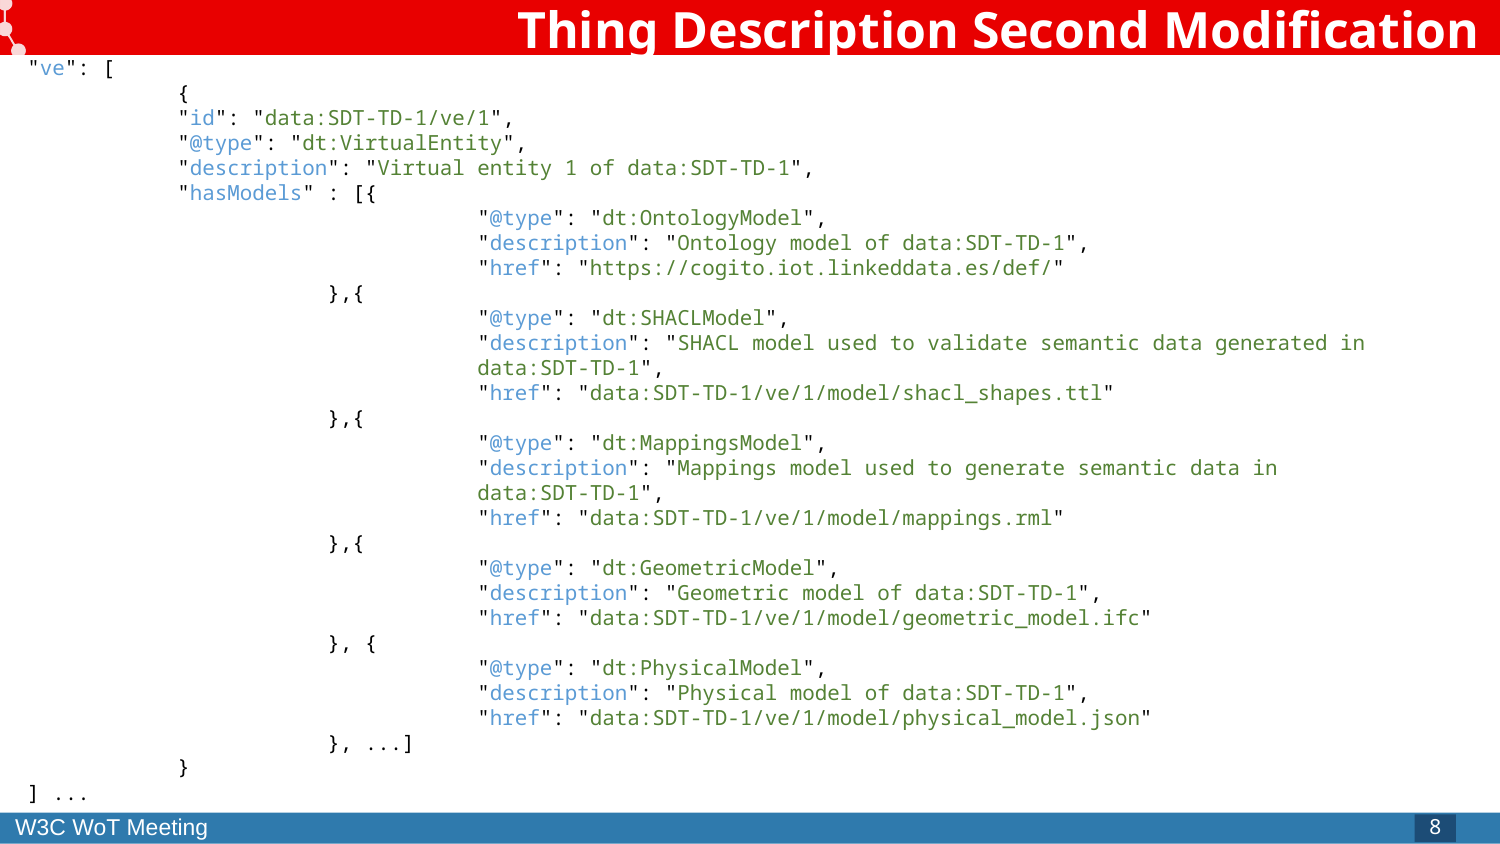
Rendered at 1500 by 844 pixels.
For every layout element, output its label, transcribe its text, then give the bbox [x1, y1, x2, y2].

text_box "ve": [ { "id": "data:SDT-TD-1/ve/1", "@type": "dt:VirtualEntity", "description": "Virtual entity 1 of data:SDT-TD-1", "hasModels" : [{ "@type": "dt:OntologyModel", "description": "Ontology model of data:SDT-TD-1", "href": "https://cogito.iot.linkeddata.es/def/" },{ "@type": "dt:SHACLModel", "description": "SHACL model used to validate semantic data generated in data:SDT-TD-1", "href": "data:SDT-TD-1/ve/1/model/shacl_shapes.ttl" },{ "@type": "dt:MappingsModel", "description": "Mappings model used to generate semantic data in data:SDT-TD-1", "href": "data:SDT-TD-1/ve/1/model/mappings.rml" },{ "@type": "dt:GeometricModel", "description": "Geometric model of data:SDT-TD-1", "href": "data:SDT-TD-1/ve/1/model/geometric_model.ifc" }, { "@type": "dt:PhysicalModel", "description": "Physical model of data:SDT-TD-1", "href": "data:SDT-TD-1/ve/1/model/physical_model.json" }, ...] } ] ... [12, 47, 1475, 837]
title Thing Description Second Modification [212, 9, 1488, 48]
slide_number 8 [1414, 837, 1456, 843]
